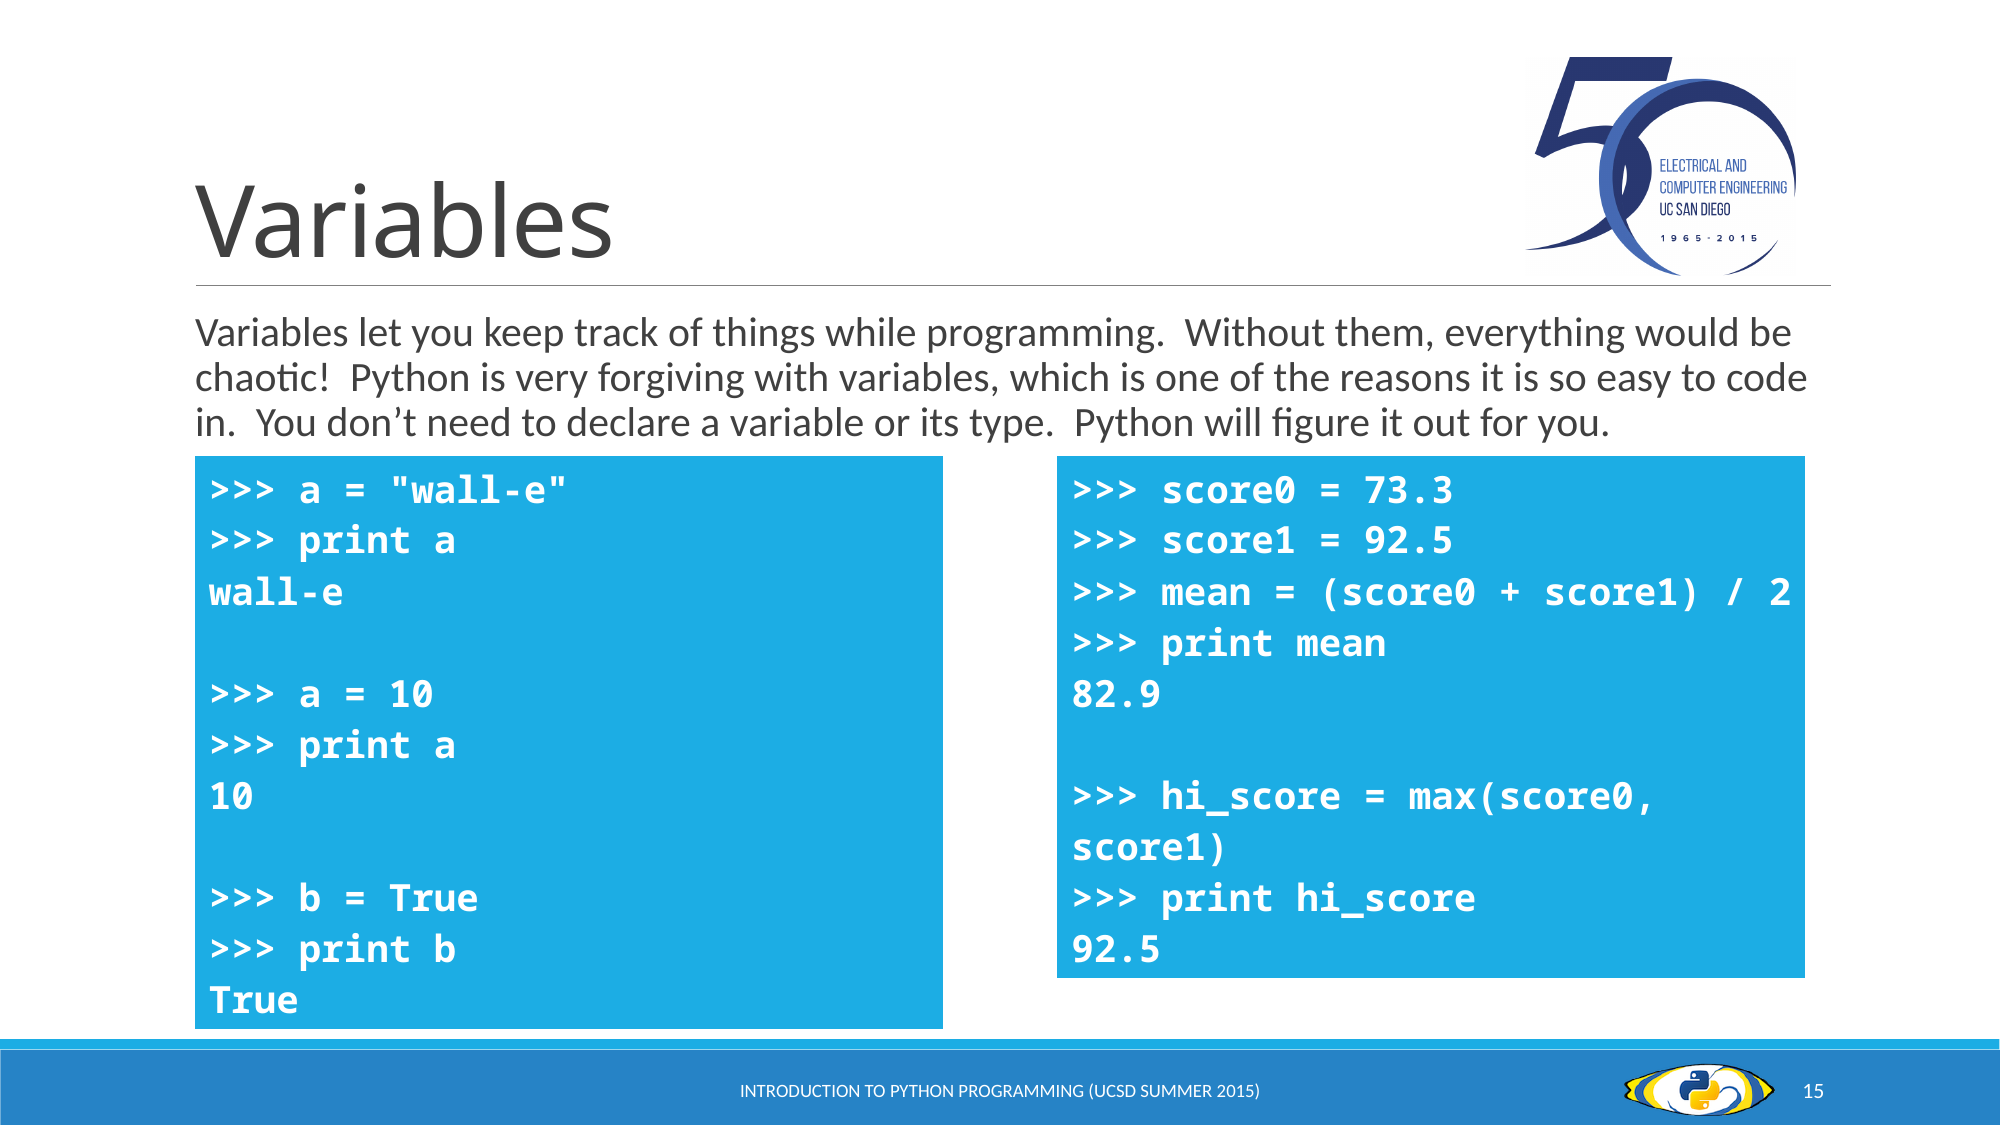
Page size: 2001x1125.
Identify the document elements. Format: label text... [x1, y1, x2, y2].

table_header >>> score0 = 73.3 >>> score1 = 92.5 >>> mean = (score0 + score1) / 2 >>> print mean 82.9 >>> hi_score = max(score0, score1) >>> print hi_score 92.5 [1057, 456, 1805, 978]
title Variables [180, 47, 1830, 285]
footer Introduction to Python Programming (UCSD Summer 2015) [604, 1059, 1396, 1120]
slide_number 15 [1624, 1059, 1840, 1120]
table_header >>> a = "wall-e" >>> print a wall-e >>> a = 10 >>> print a 10 >>> b = True >>> print b True [195, 456, 943, 1029]
list Variables let you keep track of things while programming. Without them, everything would be chaotic! Python is very forgiving with variables, which is one of the reasons it is so easy to code in. You don’t need to declare a variable or its type. Python will figure it out for you. [180, 302, 1830, 963]
